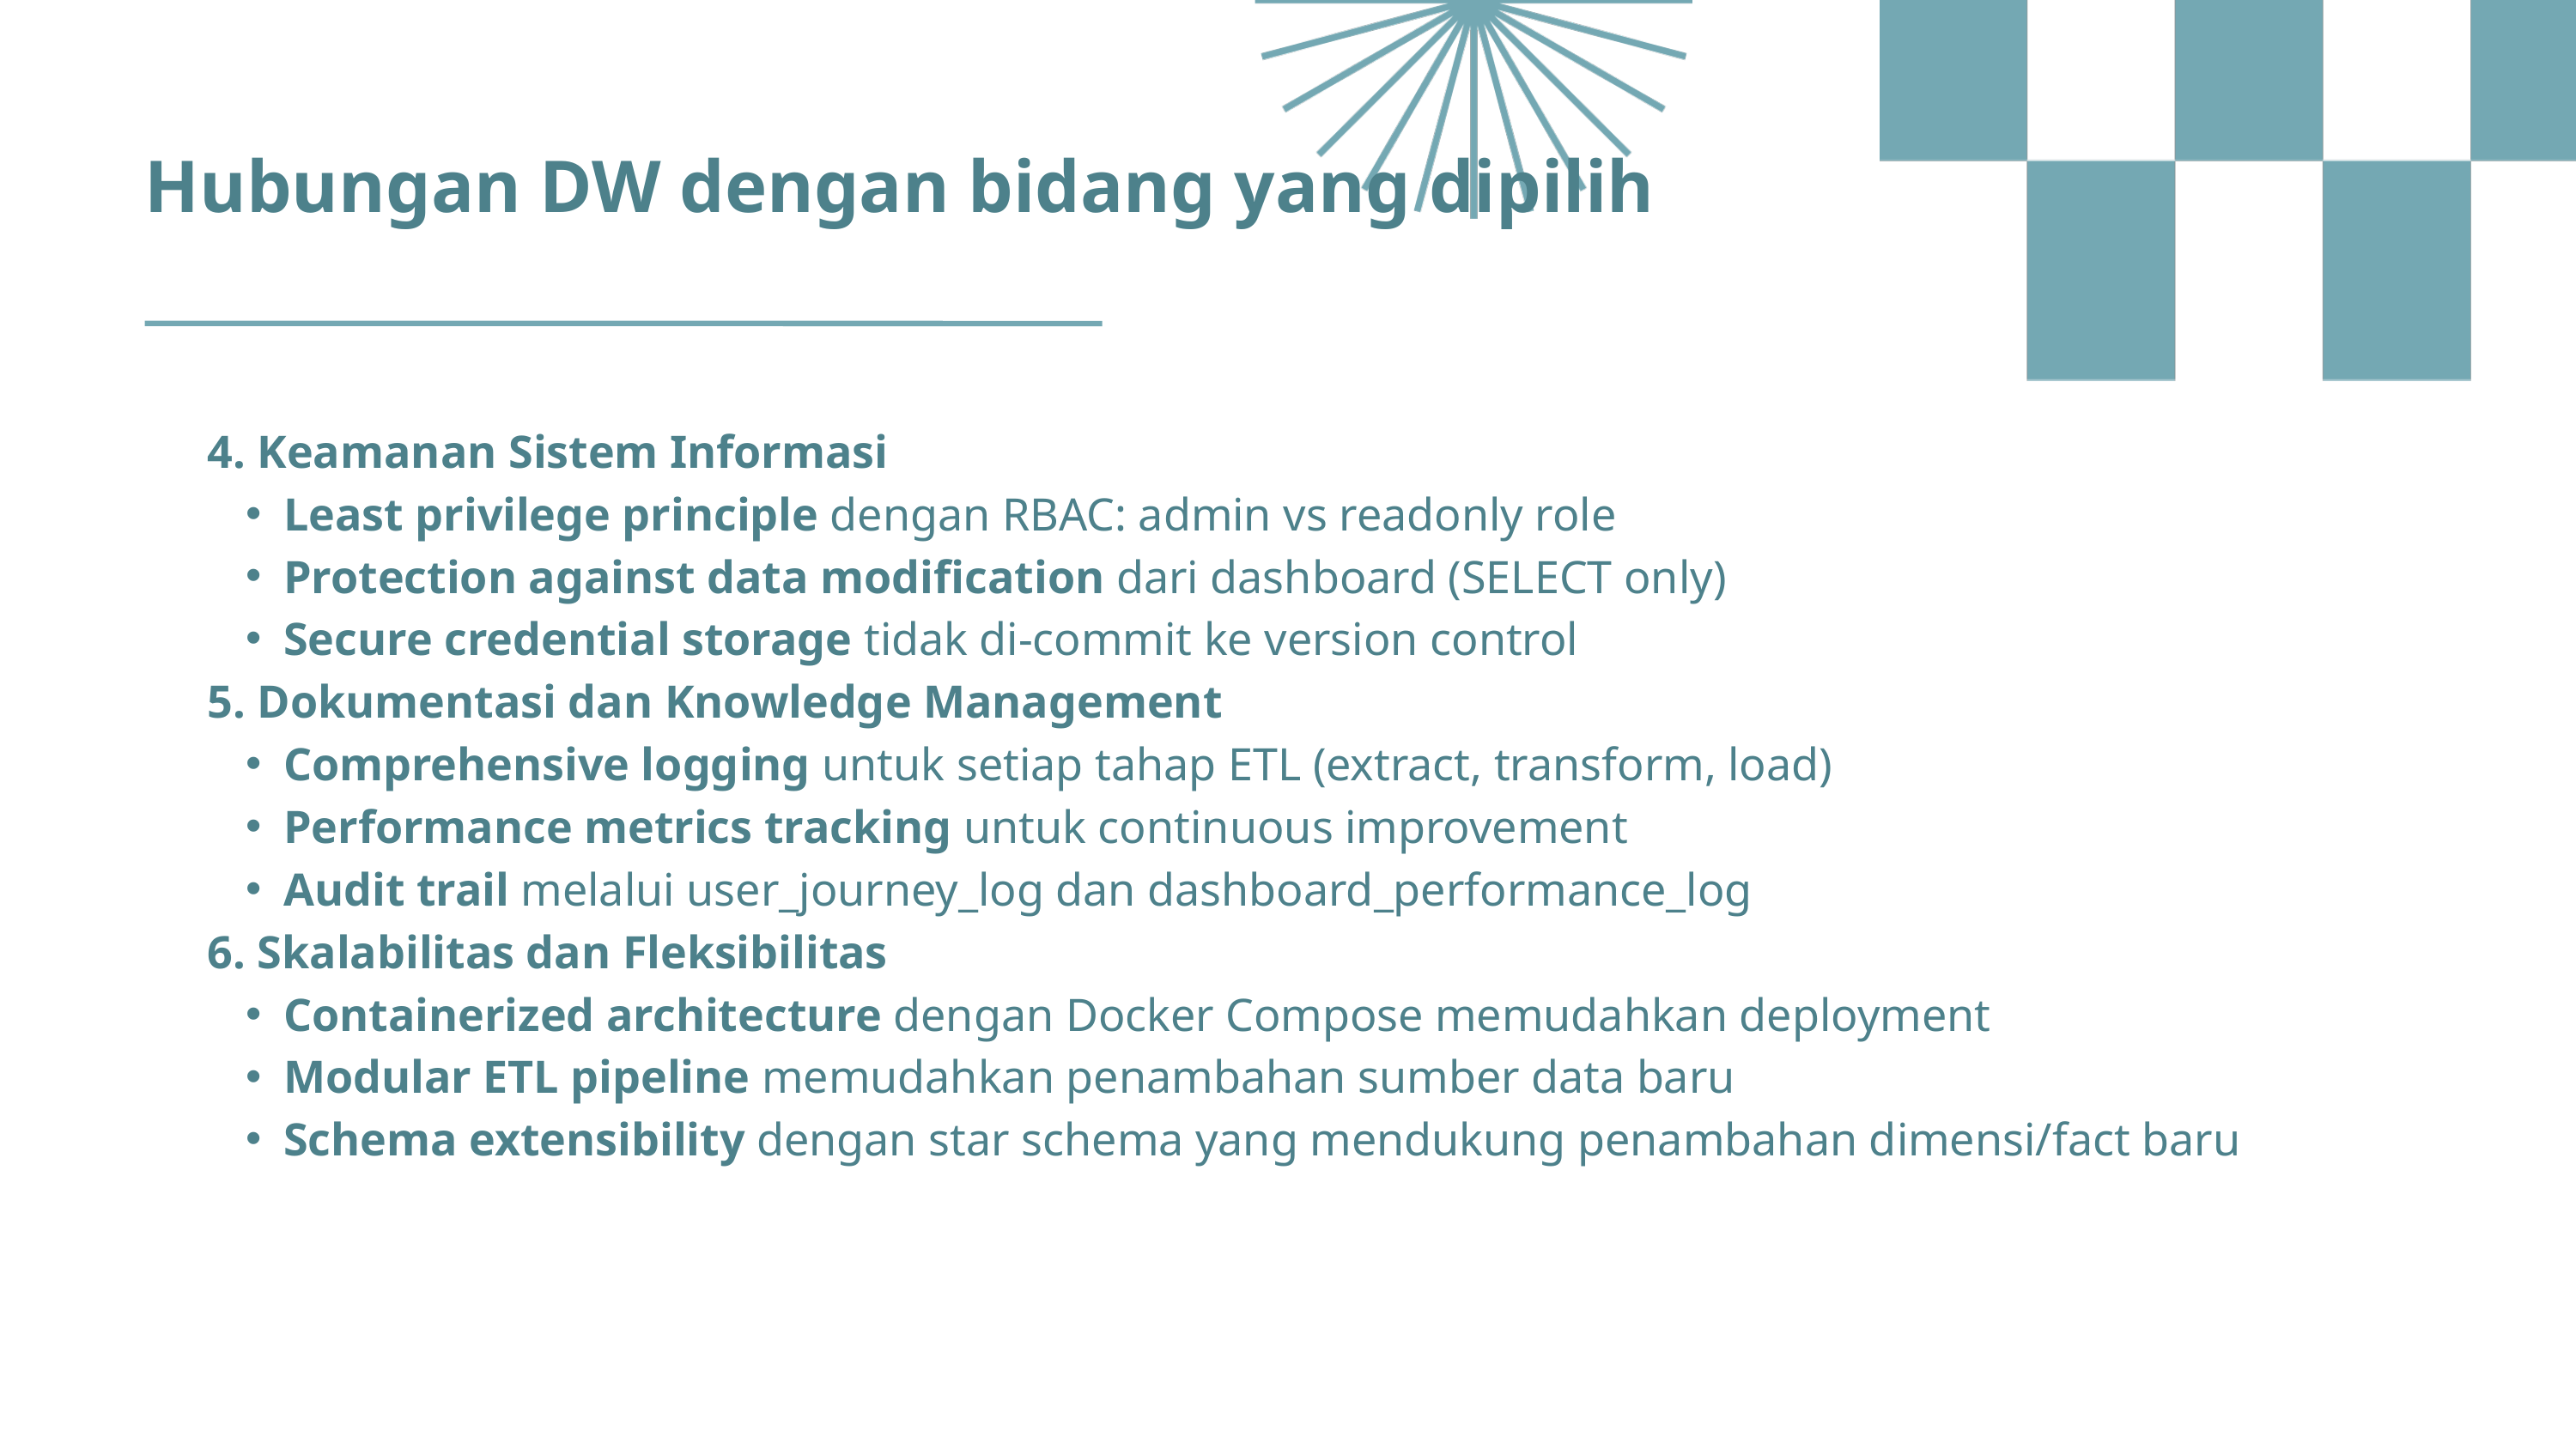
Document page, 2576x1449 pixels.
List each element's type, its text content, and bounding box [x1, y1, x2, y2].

text_box Hubungan DW dengan bidang yang dipilih [144, 161, 1737, 292]
text_box [1880, 0, 2576, 381]
text_box [1255, 0, 1692, 161]
text_box 4. Keamanan Sistem Informasi Least privilege principle dengan RBAC: admin vs readonly role Protection against data modification dari dashboard (SELECT only) Secure credential storage tidak di-commit ke version control 5. Dokumentasi dan Knowledge Management Comprehensive logging untuk setiap tahap ETL (extract, transform, load) Performance metrics tracking untuk continuous improvement Audit trail melalui user_journey_log dan dashboard_performance_log 6. Skalabilitas dan Fleksibilitas Containerized architecture dengan Docker Compose memudahkan deployment Modular ETL pipeline memudahkan penambahan sumber data baru Schema extensibility dengan star schema yang mendukung penambahan dimensi/fact baru [207, 414, 2369, 1228]
